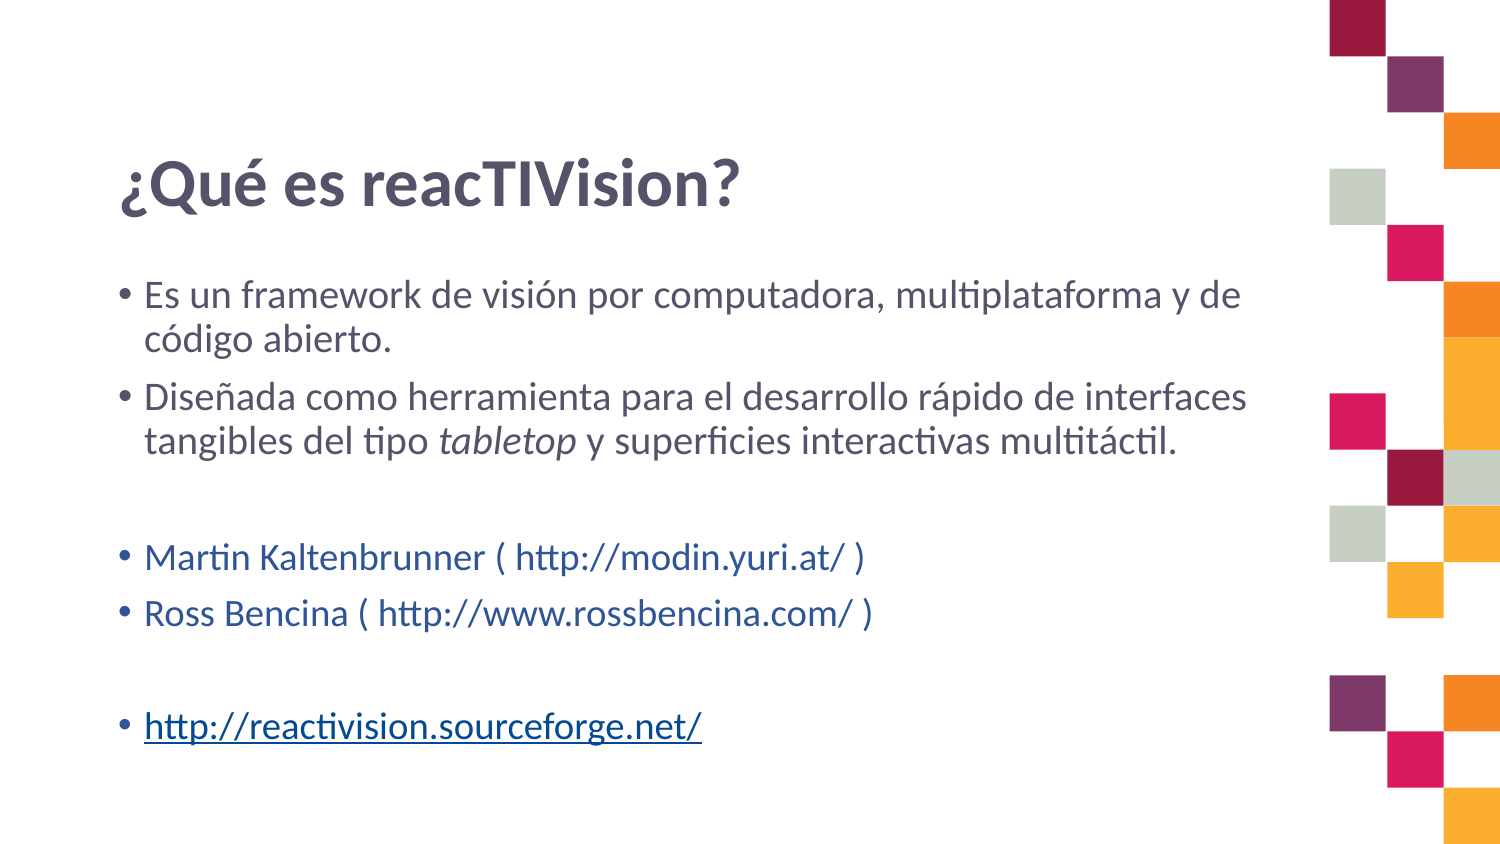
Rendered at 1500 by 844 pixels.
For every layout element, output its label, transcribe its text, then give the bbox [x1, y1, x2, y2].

title ¿Qué es reacTIVision? [103, 102, 1272, 265]
text_box Es un framework de visión por computadora, multiplataforma y de código abierto. Diseñada como herramienta para el desarrollo rápido de interfaces tangibles del tipo tabletop y superficies interactivas multitáctil. Martin Kaltenbrunner ( http://modin.yuri.at/ ) Ross Bencina ( http://www.rossbencina.com/ ) http://reactivision.sourceforge.net/ [103, 265, 1272, 802]
